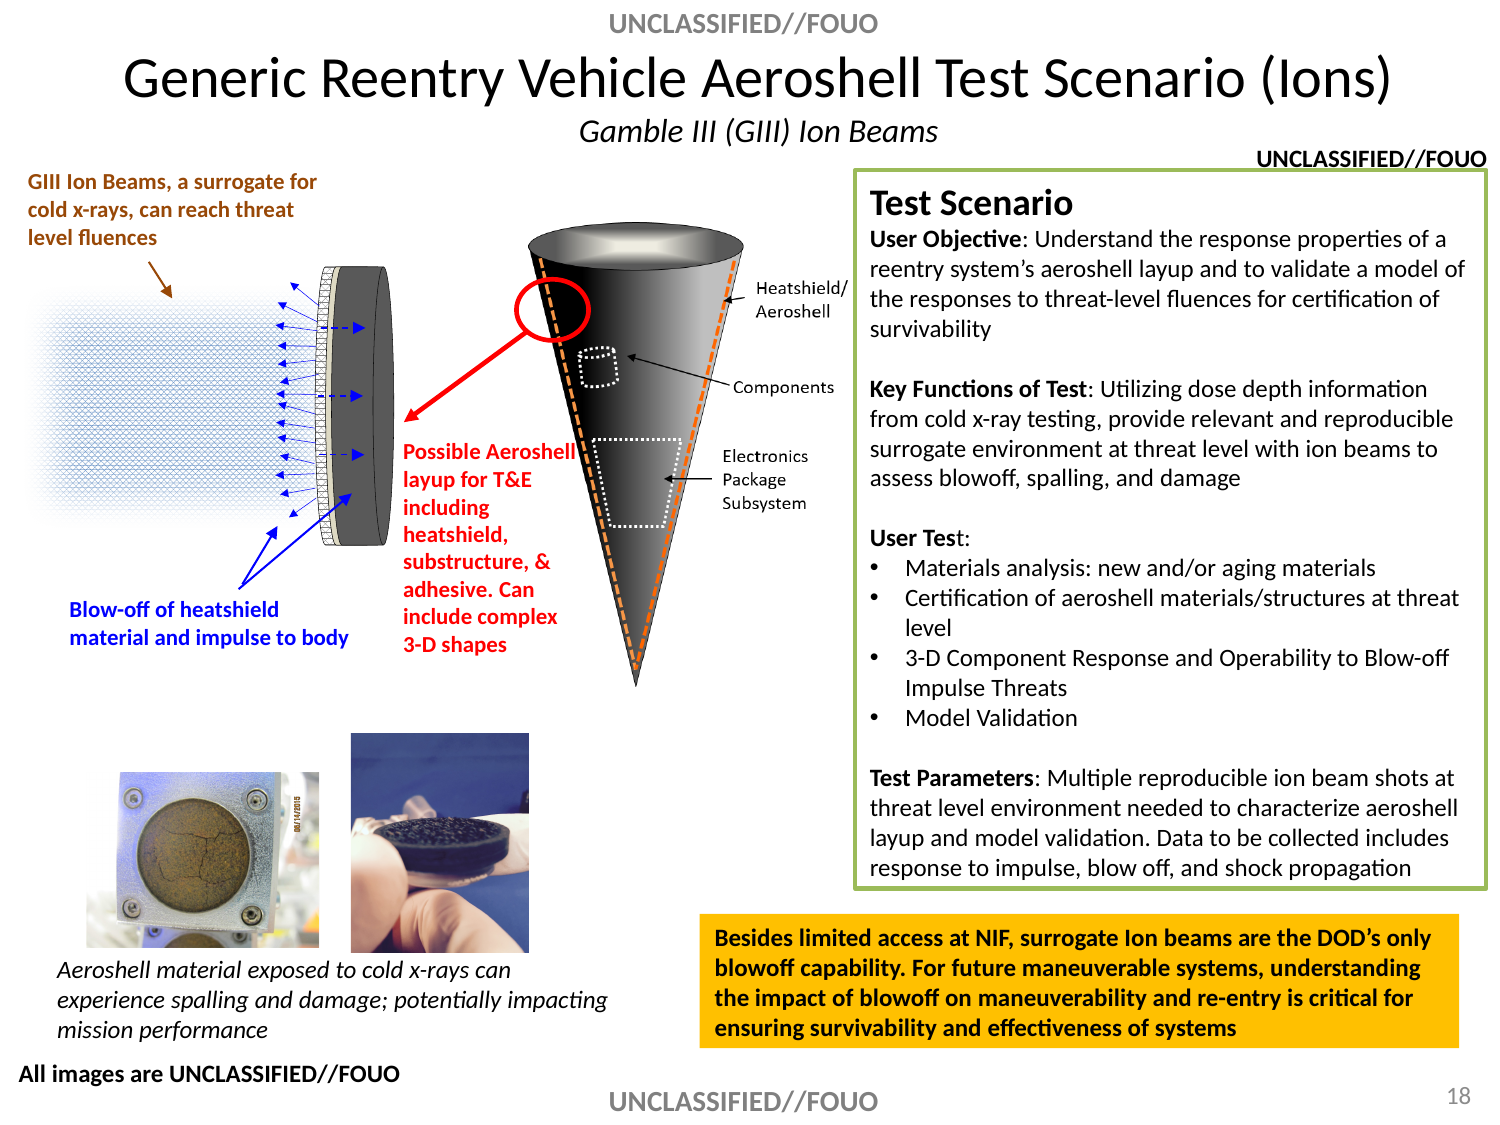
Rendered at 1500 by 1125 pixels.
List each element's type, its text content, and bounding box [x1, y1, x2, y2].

slide_number 18 [1136, 1064, 1487, 1124]
title Generic Reentry Vehicle Aeroshell Test Scenario (Ions) Gamble III (GIII) Ion Beams [83, 18, 1434, 206]
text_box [277, 403, 316, 415]
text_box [289, 282, 320, 307]
text_box All images are UNCLASSIFIED//FOUO [3, 1050, 448, 1095]
text_box Besides limited access at NIF, surrogate Ion beams are the DOD’s only blowoff capability. For future maneuverable systems, understanding the impact of blowoff on maneuverability and re-entry is critical for ensuring survivability and effectiveness of systems [699, 913, 1460, 1049]
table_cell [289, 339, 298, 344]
table_cell 20 good shots/week [62, 323, 276, 493]
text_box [314, 266, 394, 546]
text_box FY20 - $1.6M [57, 319, 272, 497]
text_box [279, 374, 319, 383]
text_box [514, 289, 523, 329]
text_box [75, 337, 291, 478]
picture [528, 222, 872, 687]
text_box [275, 421, 316, 429]
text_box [148, 261, 173, 299]
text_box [277, 436, 317, 444]
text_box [279, 487, 316, 491]
picture [47, 732, 529, 953]
text_box UNCLASSIFIED//FOUO [1241, 135, 1500, 180]
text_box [275, 324, 318, 332]
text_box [403, 331, 528, 423]
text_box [238, 493, 352, 590]
text_box Aeroshell material exposed to cold x-rays can experience spalling and damage; potentially impacting mission performance [42, 946, 632, 1051]
text_box Test Scenario User Objective: Understand the response properties of a reentry system’s aeroshell layup and to validate a model of the responses to threat-level fluences for certification of survivability Key Functions of Test: Utilizing dose depth information from cold x-ray testing, provide relevant and reproducible surrogate environment at threat level with ion beams to assess blowoff, spalling, and damage User Test: Materials analysis: new and/or aging materials Certification of aeroshell materials/structures at threat level 3-D Component Response and Operability to Blow-off Impulse Threats Model Validation Test Parameters: Multiple reproducible ion beam shots at threat level environment needed to characterize aeroshell layup and model validation. Data to be collected includes response to impulse, blow off, and shock propagation [853, 180, 1488, 891]
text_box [277, 359, 317, 365]
table_cell [53, 315, 272, 501]
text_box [279, 455, 315, 464]
table_cell KSA 2.1.1.6 Ion Beam Cost per Good Shot [67, 329, 279, 487]
text_box Blow-off of heatshield material and impulse to body [54, 587, 377, 657]
text_box GIII Ion Beams, a surrogate for cold x-rays, can reach threat level fluences [13, 159, 336, 257]
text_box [277, 302, 318, 322]
text_box Possible Aeroshell layup for T&E including heatshield, substructure, & adhesive. Can include complex 3-D shapes [388, 429, 523, 665]
